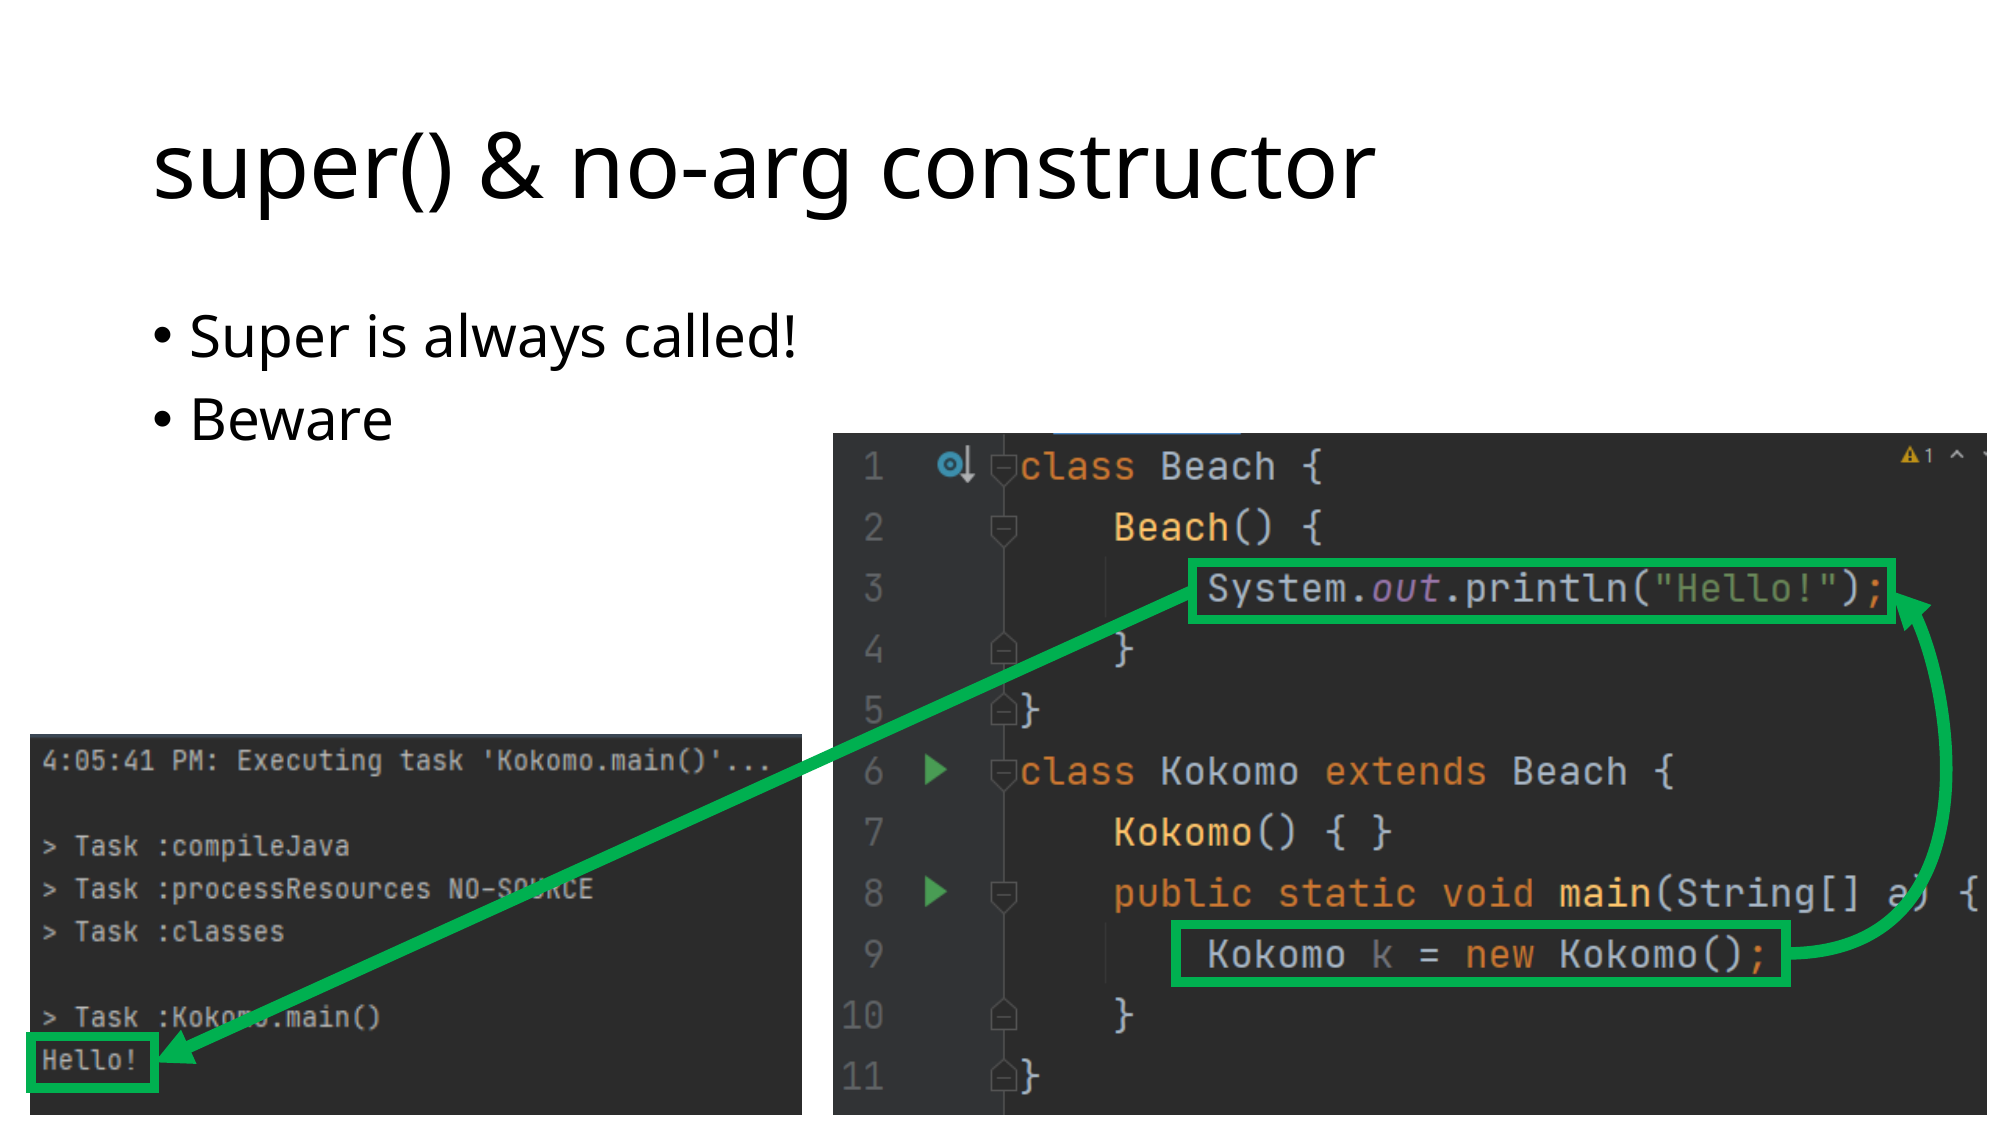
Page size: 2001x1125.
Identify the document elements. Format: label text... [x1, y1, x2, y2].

picture [30, 734, 803, 1115]
list Super is always called! Beware [137, 299, 822, 680]
title super() & no-arg constructor [137, 59, 1863, 278]
picture [833, 433, 1987, 1115]
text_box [1786, 591, 1892, 954]
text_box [154, 591, 1193, 1063]
